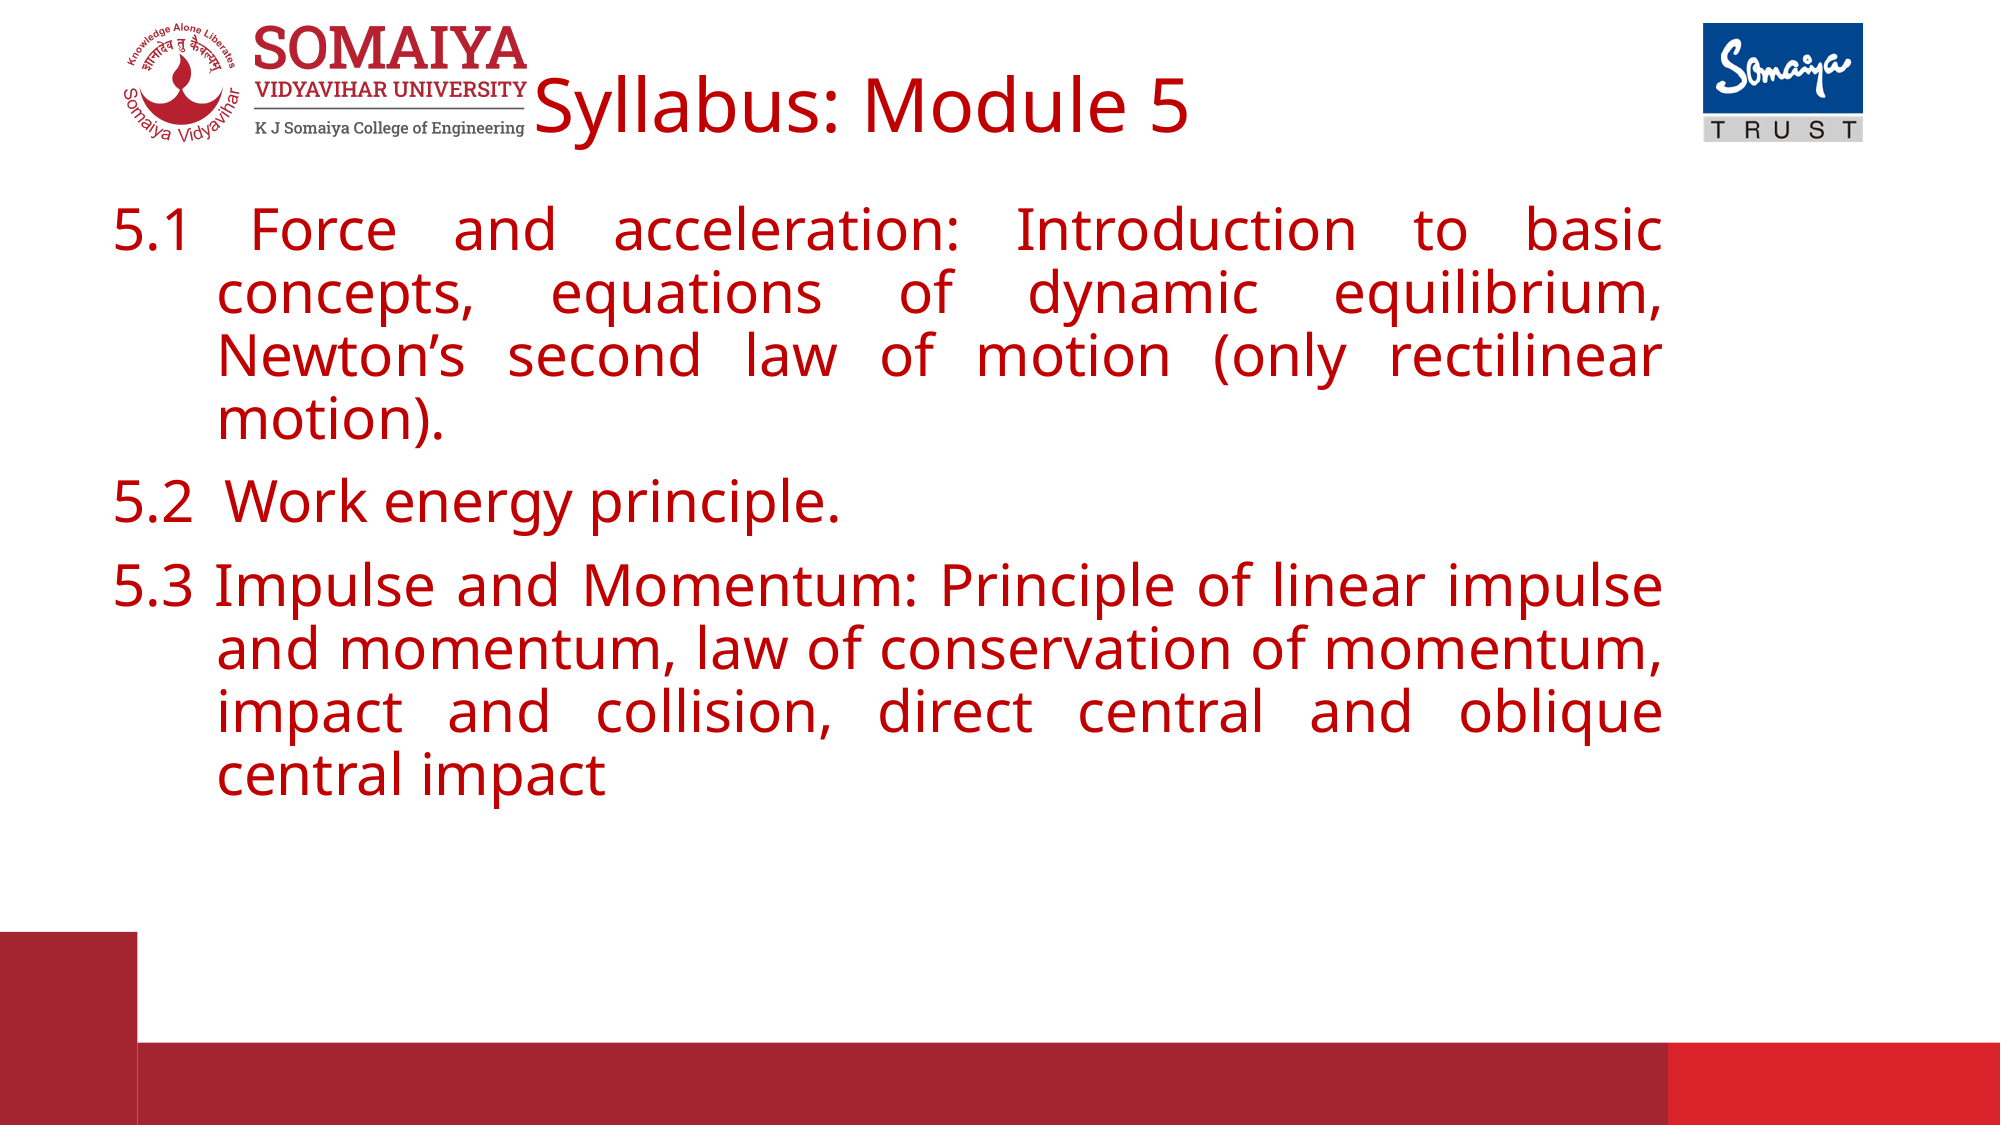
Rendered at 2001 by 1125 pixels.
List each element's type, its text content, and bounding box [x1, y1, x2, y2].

picture [1703, 23, 1863, 142]
title Syllabus: Module 5 [0, 44, 1725, 263]
picture [124, 23, 527, 44]
list 5.1 Force and acceleration: Introduction to basic concepts, equations of dynamic equilibrium, Newton’s second law of motion (only rectilinear motion). 5.2 Work energy principle. 5.3 Impulse and Momentum: Principle of linear impulse and momentum, law of conservation of momentum, impact and collision, direct central and oblique central impact [97, 192, 1679, 929]
